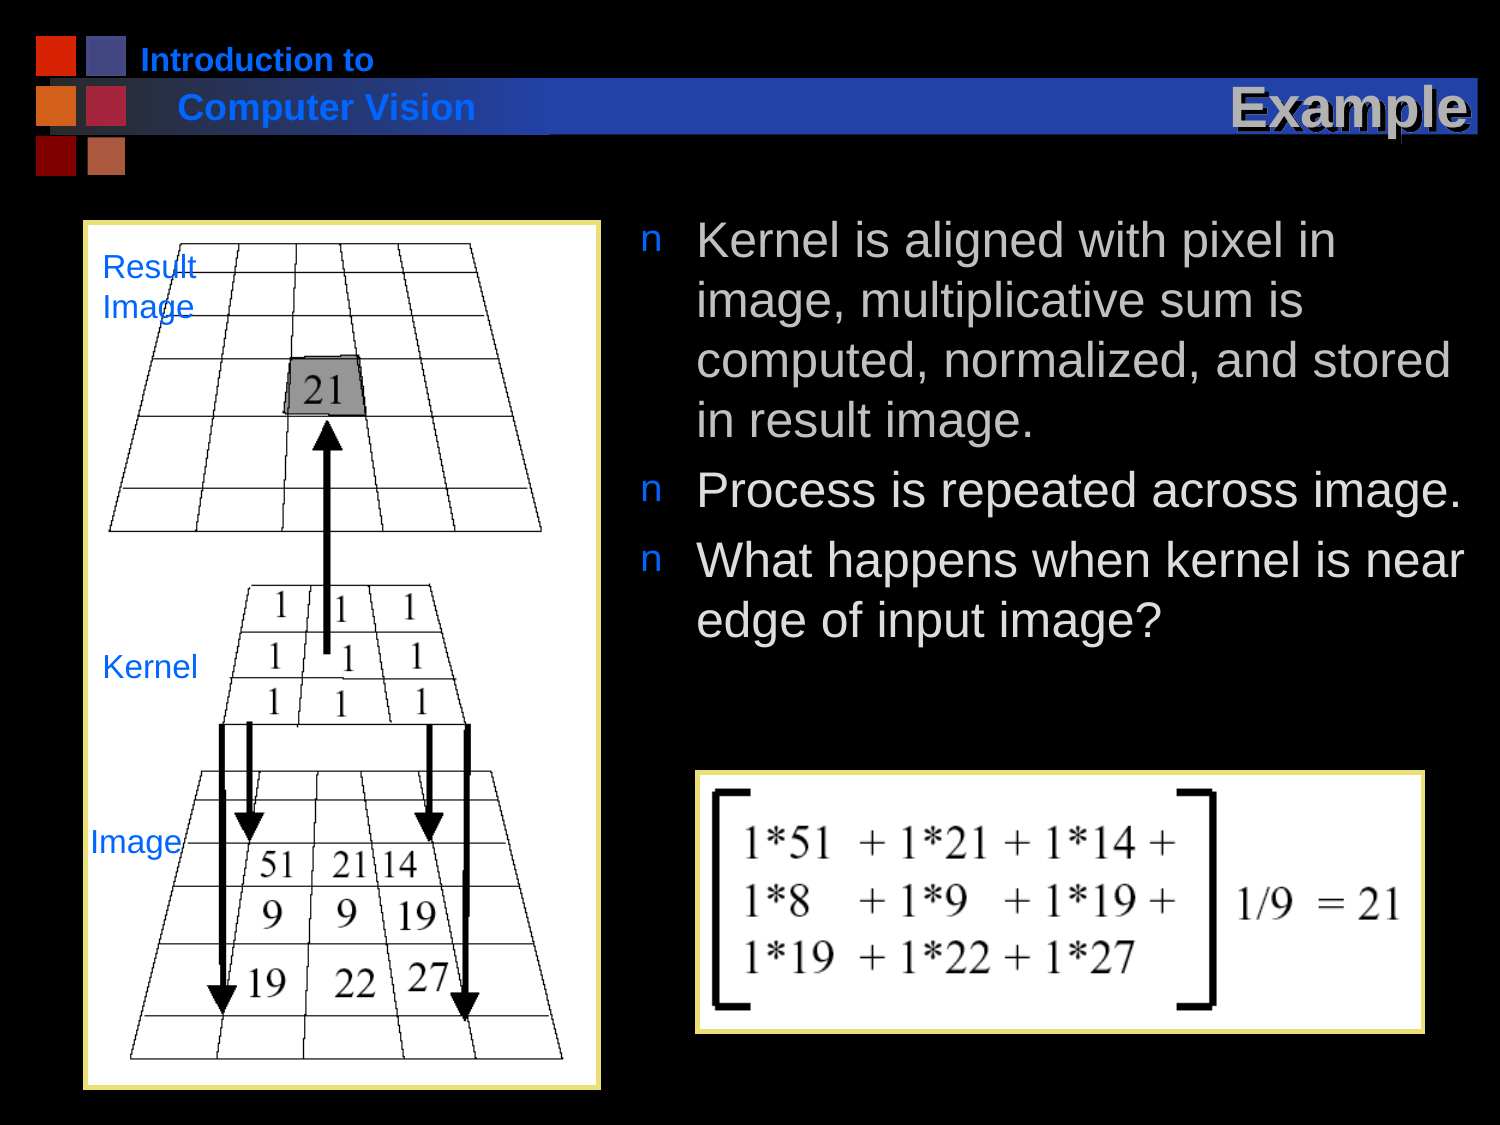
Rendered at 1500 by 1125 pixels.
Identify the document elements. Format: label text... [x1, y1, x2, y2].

picture [87, 224, 597, 1086]
title Example [1210, 46, 1488, 148]
list Kernel is aligned with pixel in image, multiplicative sum is computed, normalized, and stored in result image. Process is repeated across image. What happens when kernel is near edge of input image? [624, 199, 1500, 589]
picture [699, 774, 1421, 1030]
text_box Image [75, 812, 82, 868]
